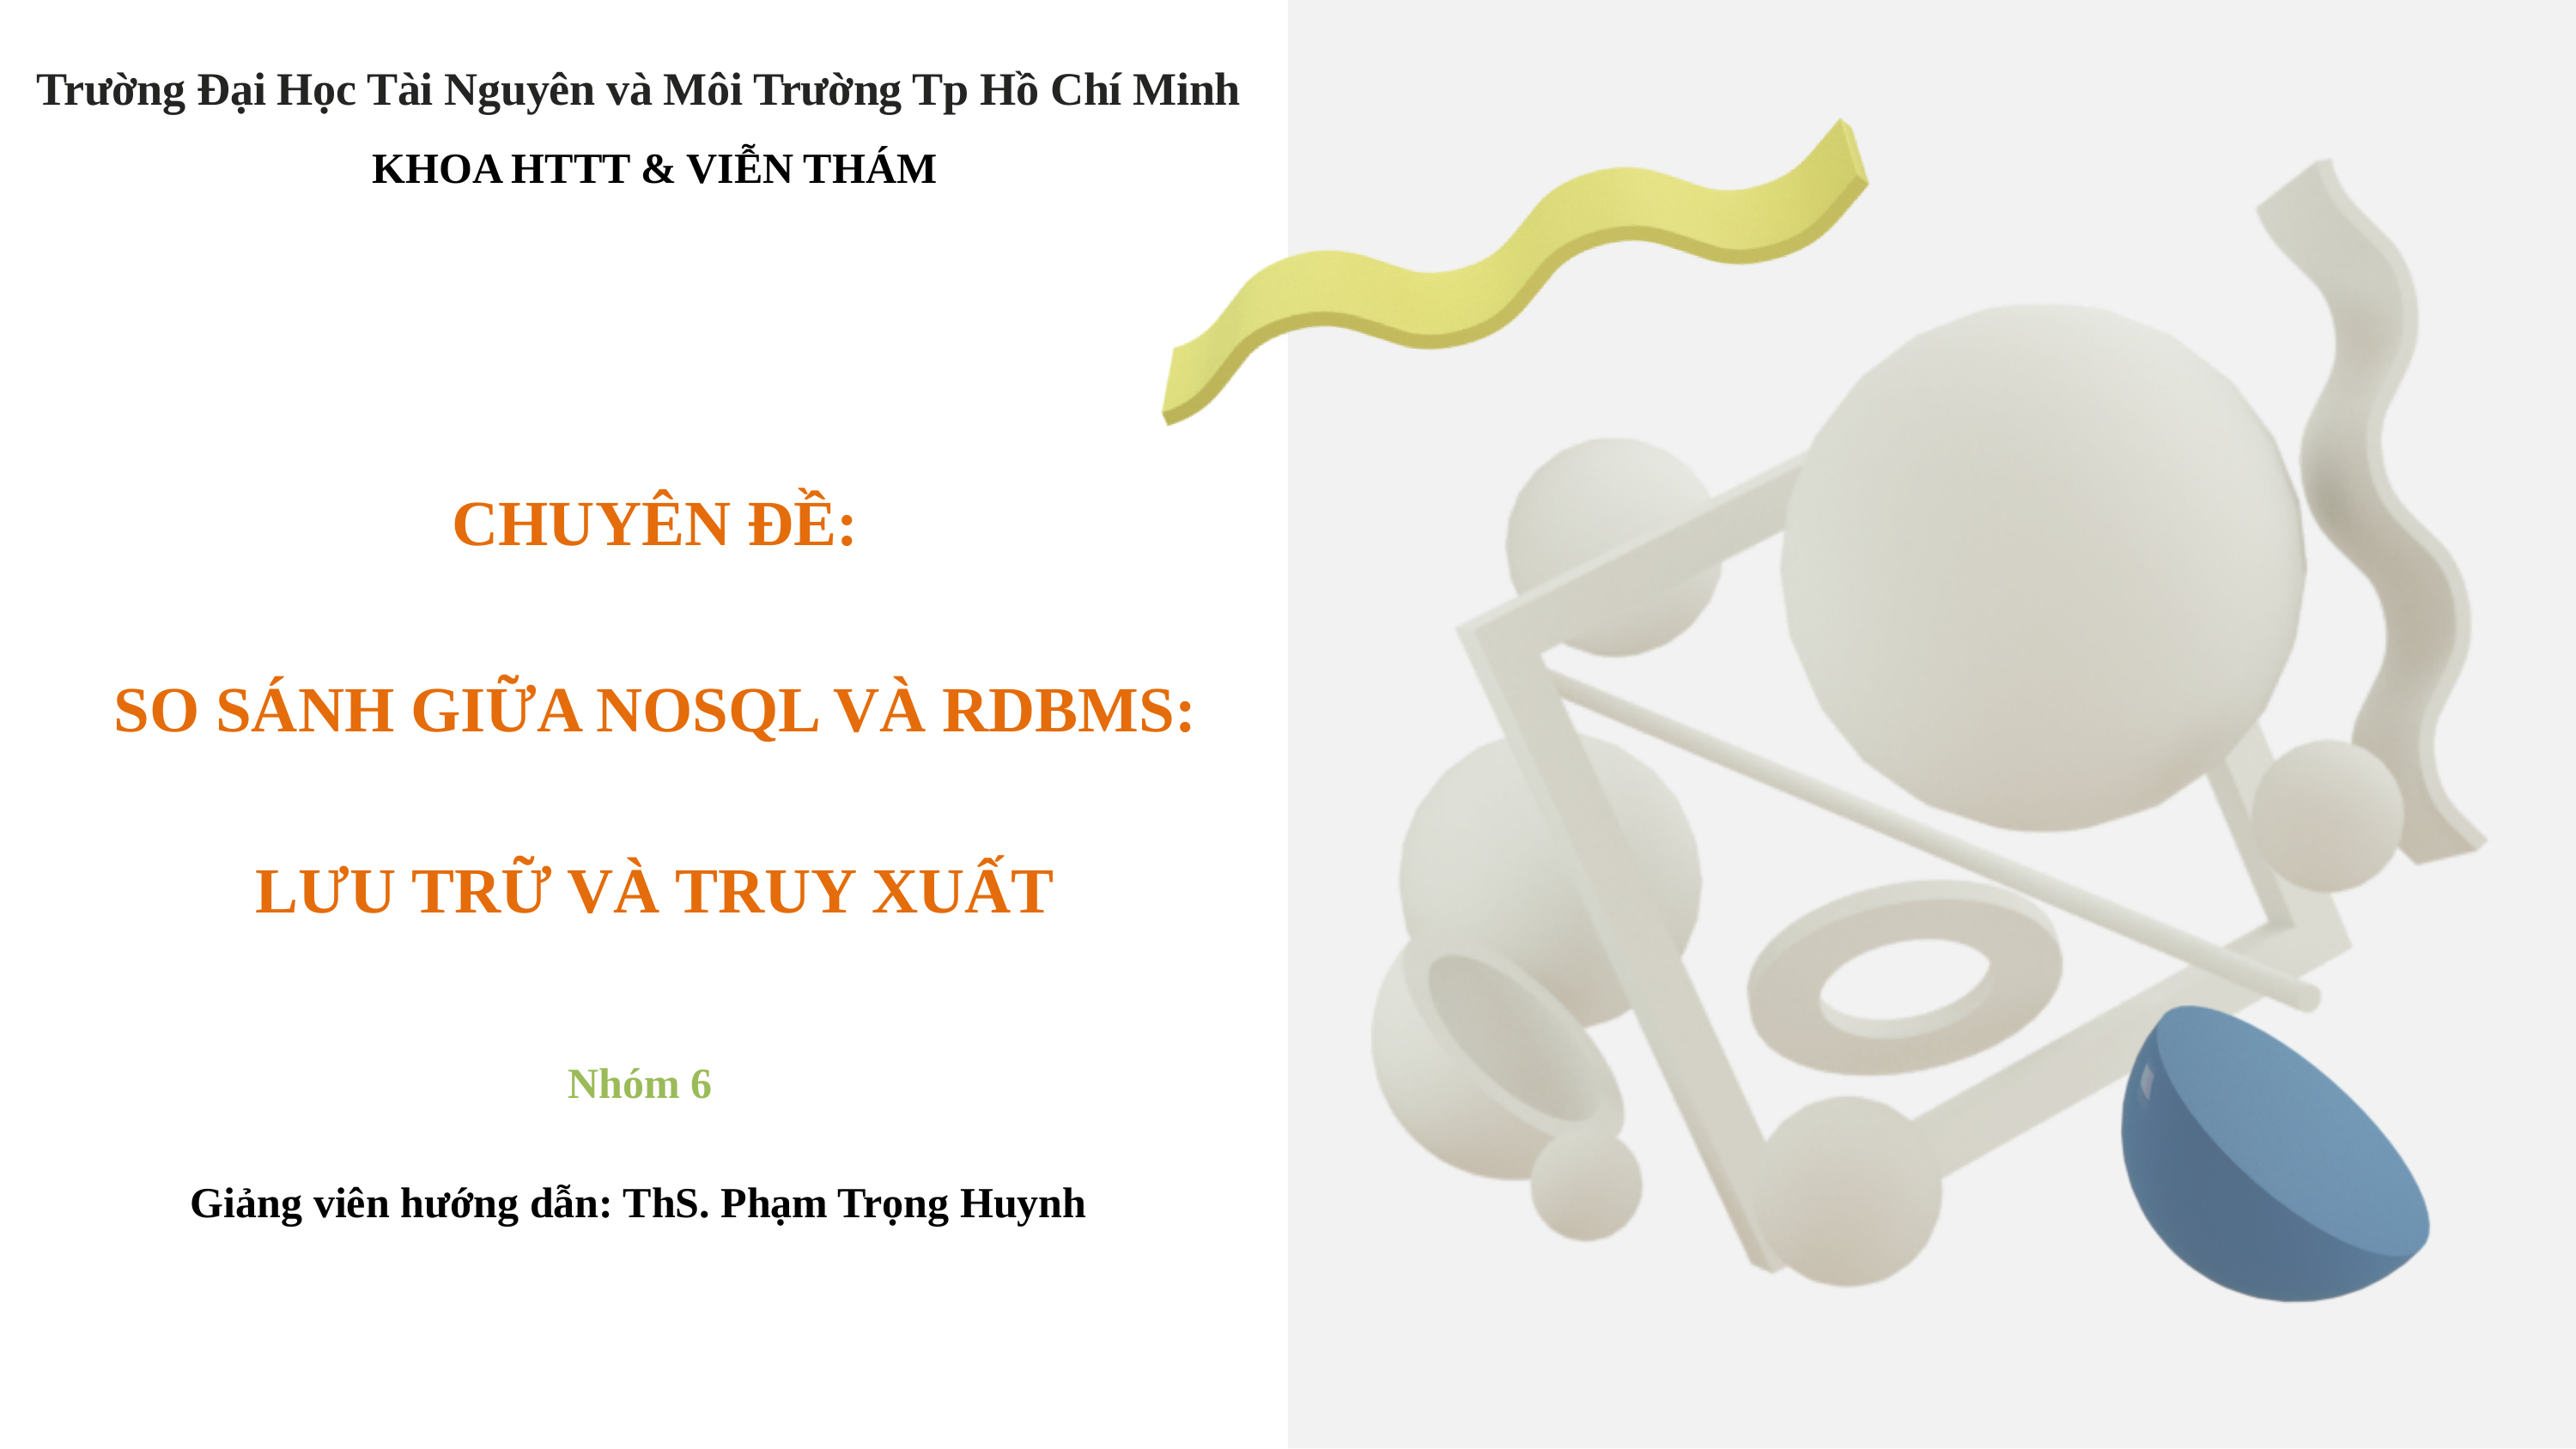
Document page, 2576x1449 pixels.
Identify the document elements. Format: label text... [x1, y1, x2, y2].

text_box Nhóm 6 [555, 1048, 755, 1113]
title Trường Đại Học Tài Nguyên và Môi Trường Tp Hồ Chí Minh [21, 48, 1256, 293]
text_box KHOA HTTT & VIỄN THÁM [295, 134, 1015, 198]
text_box Giảng viên hướng dẫn: ThS. Phạm Trọng Huynh [142, 1167, 1135, 1233]
text_box CHUYÊN ĐỀ: SO SÁNH GIỮA NOSQL VÀ RDBMS: LƯU TRỮ VÀ TRUY XUẤT [82, 370, 1227, 933]
picture [1158, 59, 2494, 1304]
